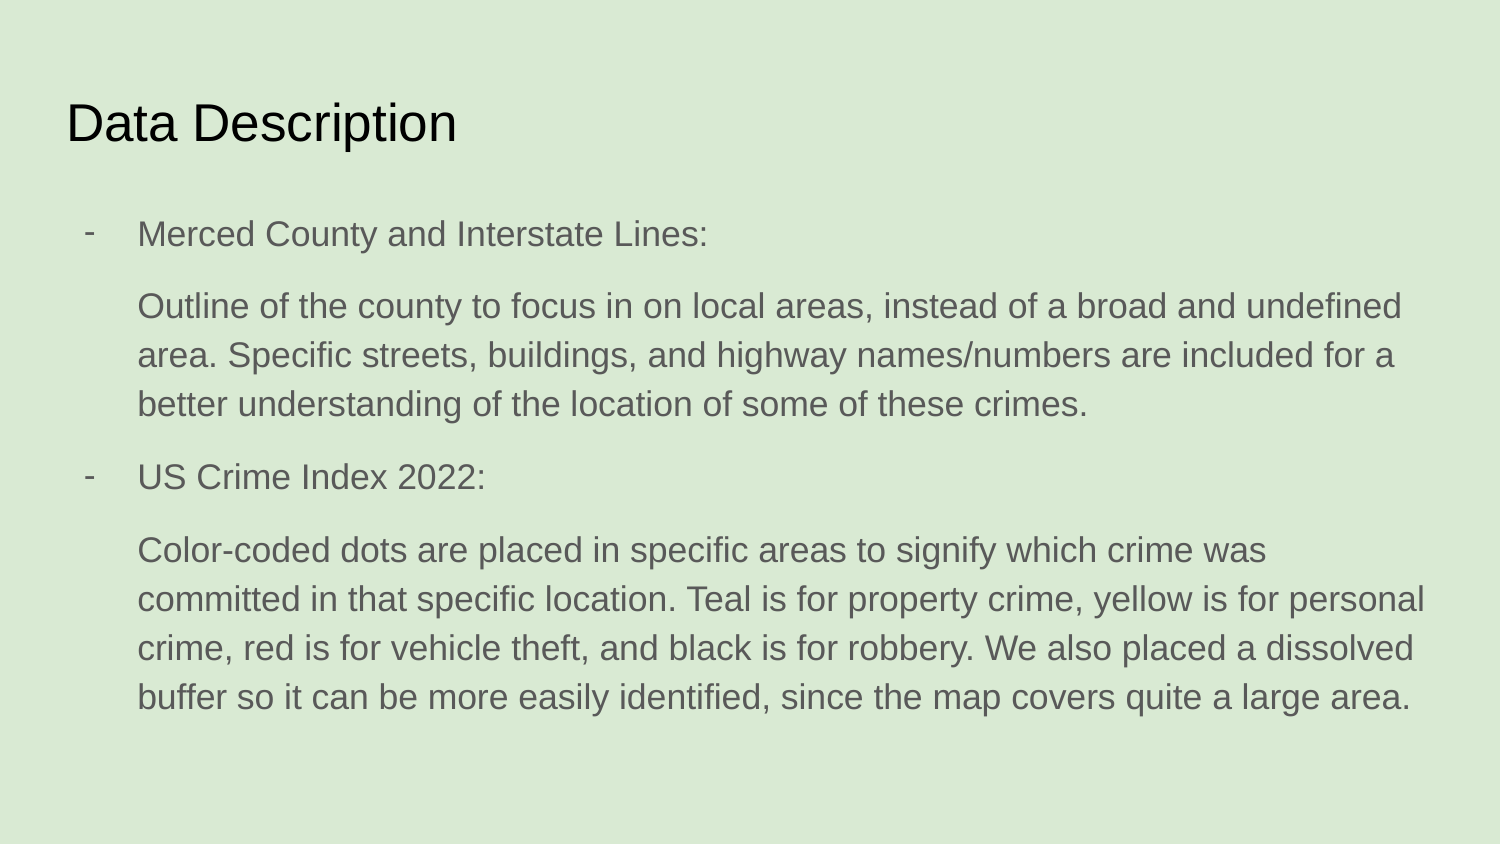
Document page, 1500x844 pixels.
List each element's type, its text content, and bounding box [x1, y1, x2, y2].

title Data Description [51, 72, 1449, 167]
list Merced County and Interstate Lines: Outline of the county to focus in on local areas, instead of a broad and undefined area. Specific streets, buildings, and highway names/numbers are included for a better understanding of the location of some of these crimes. US Crime Index 2022: Color-coded dots are placed in specific areas to signify which crime was committed in that specific location. Teal is for property crime, yellow is for personal crime, red is for vehicle theft, and black is for robbery. We also placed a dissolved buffer so it can be more easily identified, since the map covers quite a large area. [51, 189, 1449, 750]
